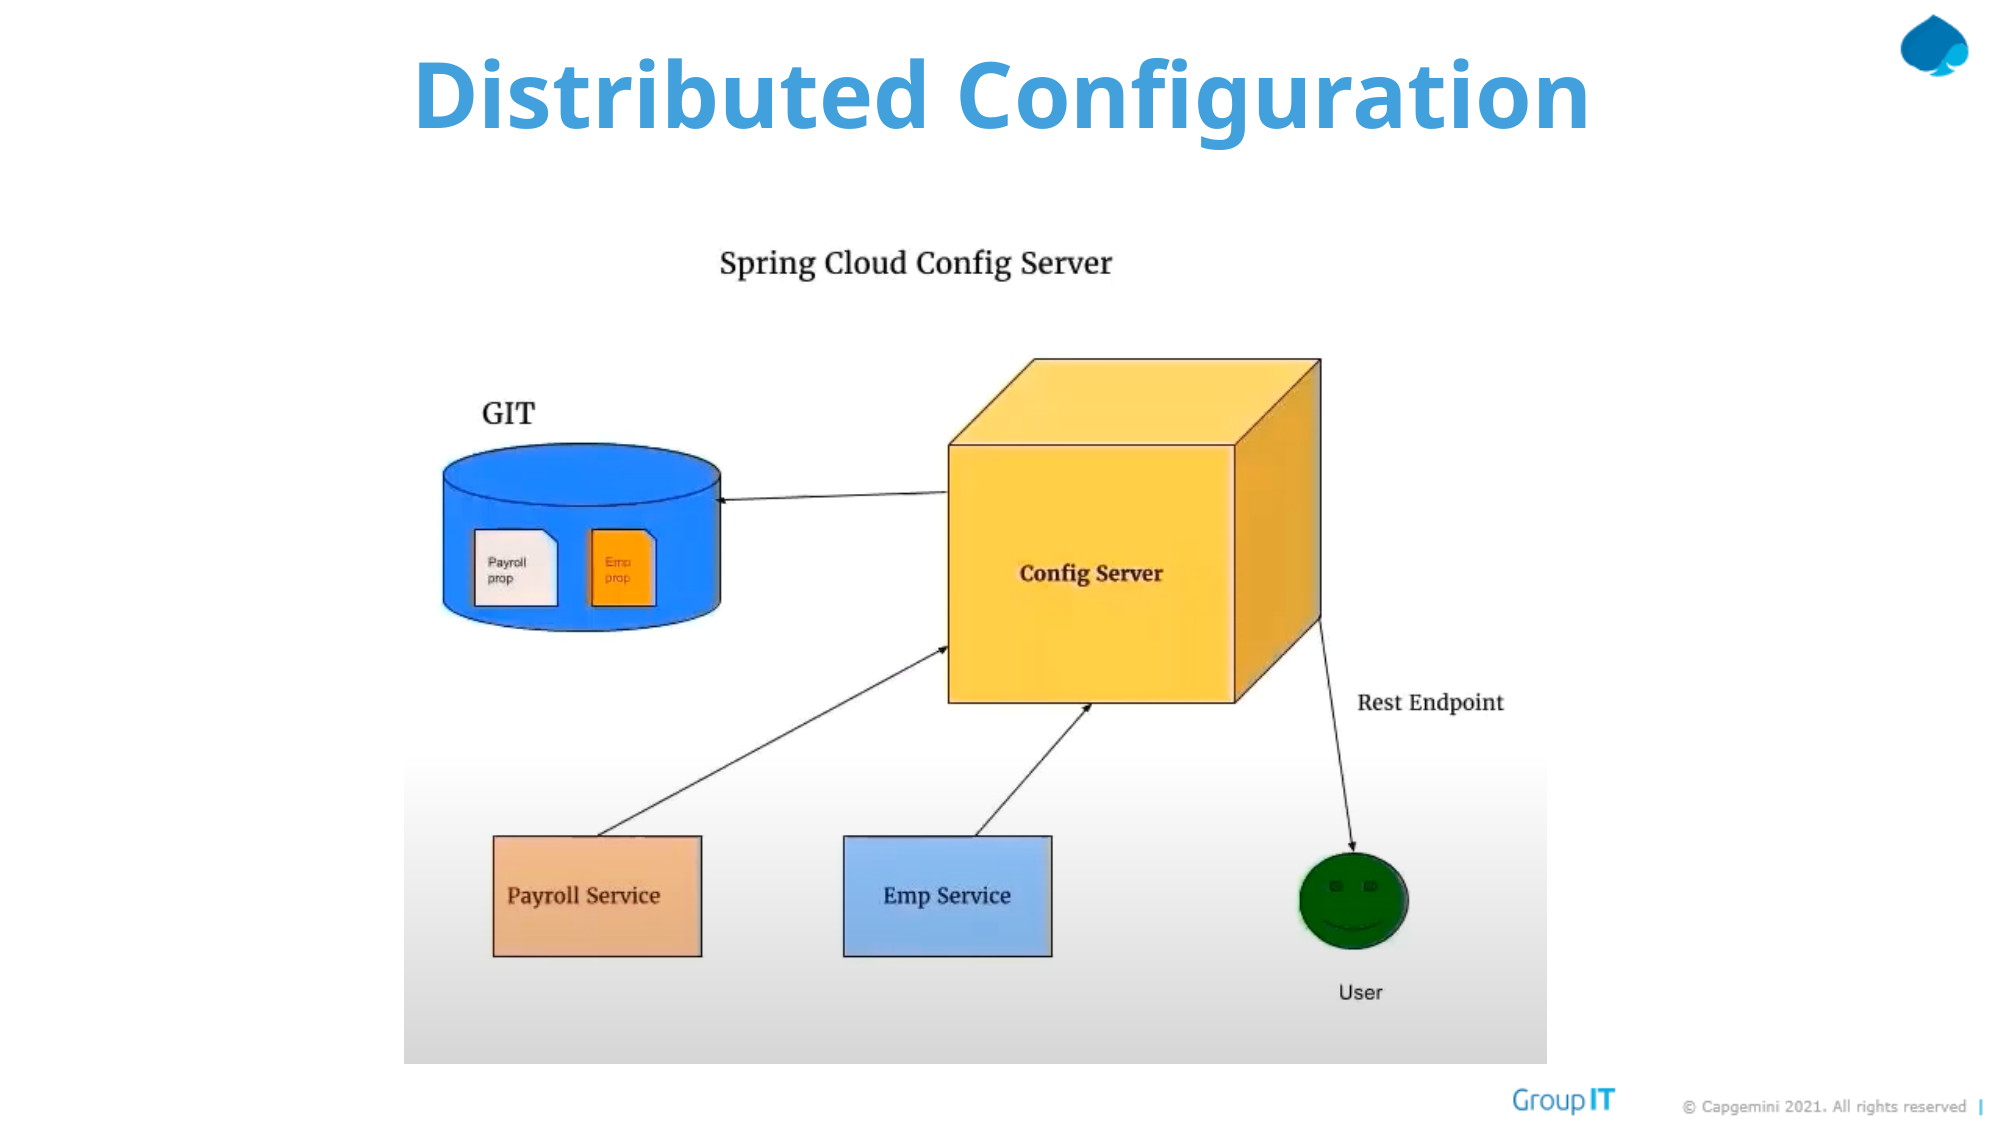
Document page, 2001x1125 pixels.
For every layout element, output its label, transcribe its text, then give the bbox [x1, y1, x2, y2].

text_box Distributed Configuration [256, 29, 1748, 154]
picture [404, 188, 2000, 1125]
picture [1887, 0, 1986, 93]
